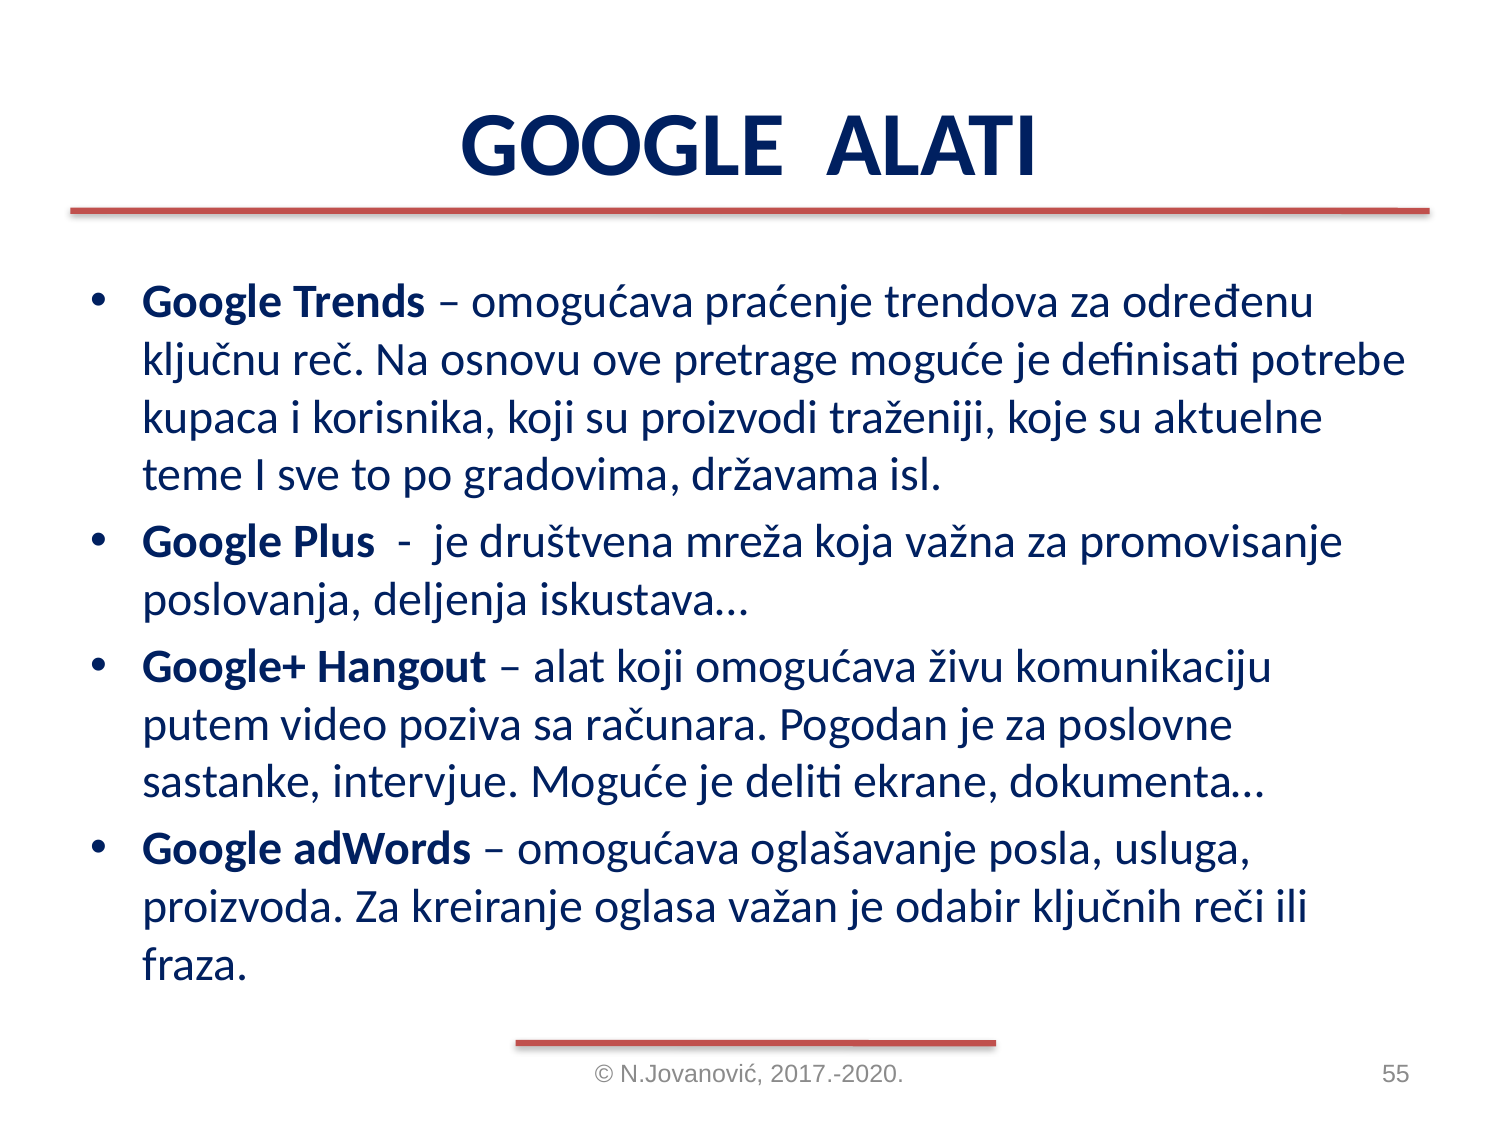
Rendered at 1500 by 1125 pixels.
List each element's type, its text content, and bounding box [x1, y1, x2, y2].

slide_number 55 [1074, 1042, 1425, 1103]
footer © N.Jovanović, 2017.-2020. [512, 1042, 988, 1103]
list Google Trends – omogućava praćenje trendova za određenu ključnu reč. Na osnovu ove pretrage moguće je definisati potrebe kupaca i korisnika, koji su proizvodi traženiji, koje su aktuelne teme I sve to po gradovima, državama isl. Google Plus - je društvena mreža koja važna za promovisanje poslovanja, deljenja iskustava… Google+ Hangout – alat koji omogućava živu komunikaciju putem video poziva sa računara. Pogodan je za poslovne sastanke, intervjue. Moguće je deliti ekrane, dokumenta… Google adWords – omogućava oglašavanje posla, usluga, proizvoda. Za kreiranje oglasa važan je odabir ključnih reči ili fraza. [75, 262, 1425, 1005]
title GOOGLE ALATI [75, 45, 1425, 233]
